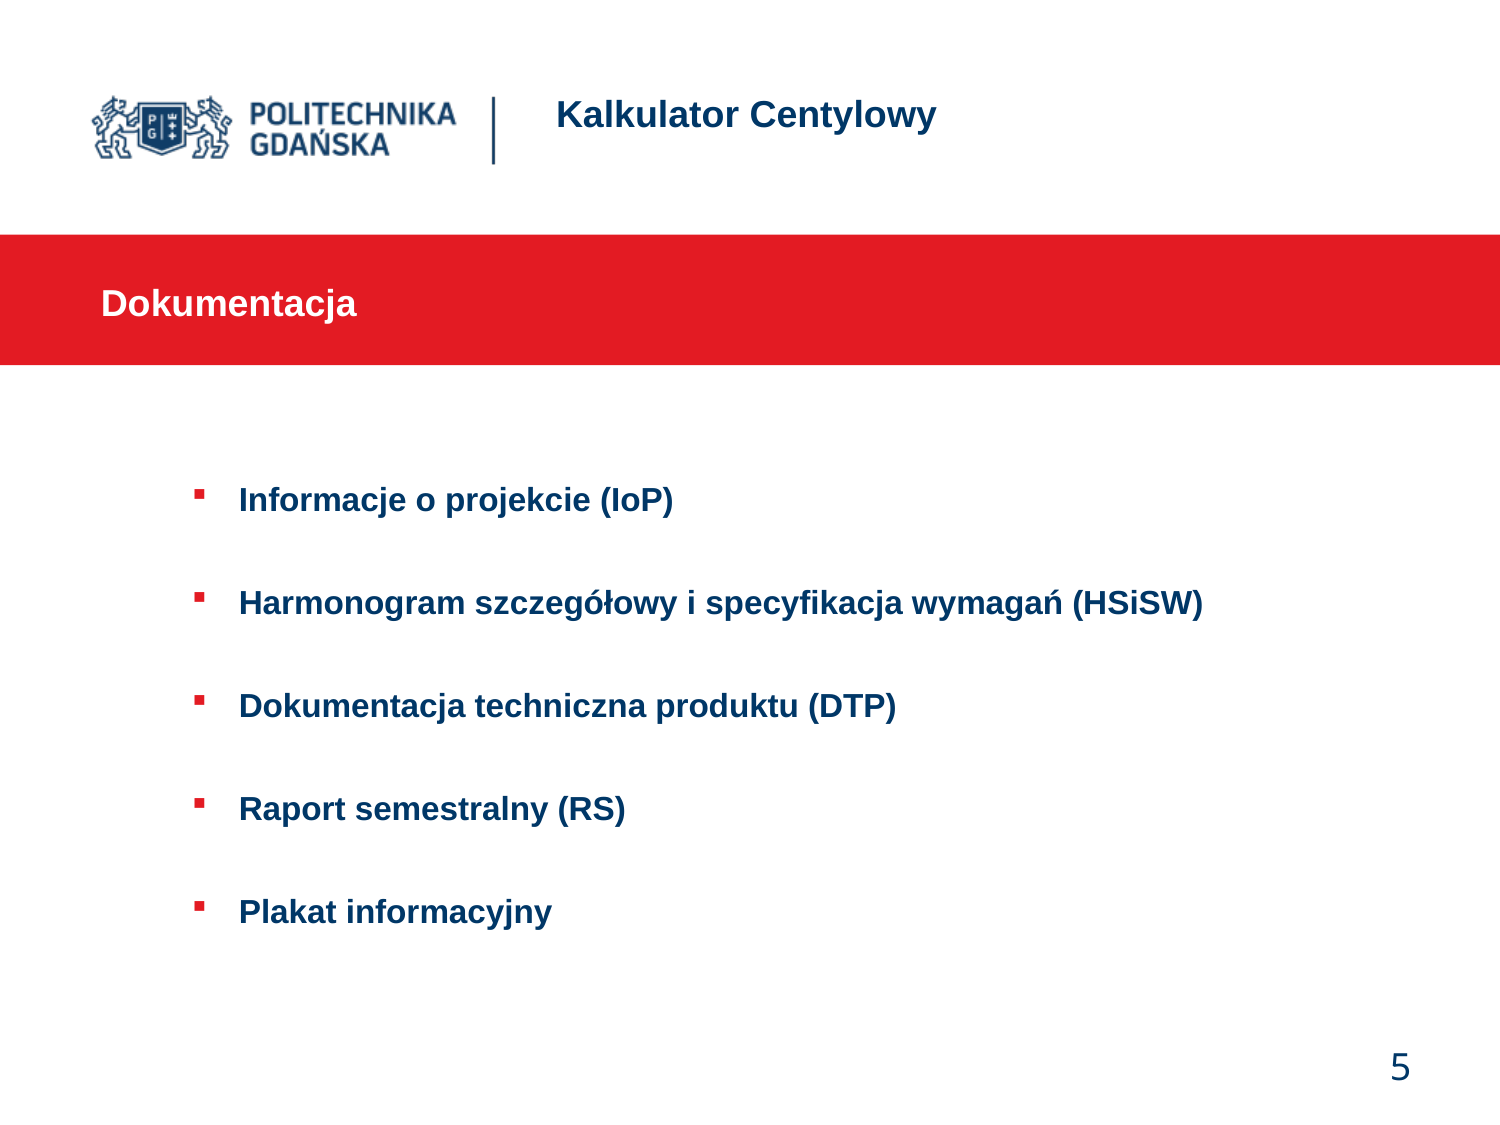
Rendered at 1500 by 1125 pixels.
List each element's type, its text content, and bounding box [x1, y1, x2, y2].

title Kalkulator Centylowy [541, 88, 1490, 135]
subtitle Informacje o projekcie (IoP) Harmonogram szczegółowy i specyfikacja wymagań (HSiSW) Dokumentacja techniczna produktu (DTP) Raport semestralny (RS) Plakat informacyjny [176, 475, 1490, 999]
list Dokumentacja [85, 276, 773, 344]
